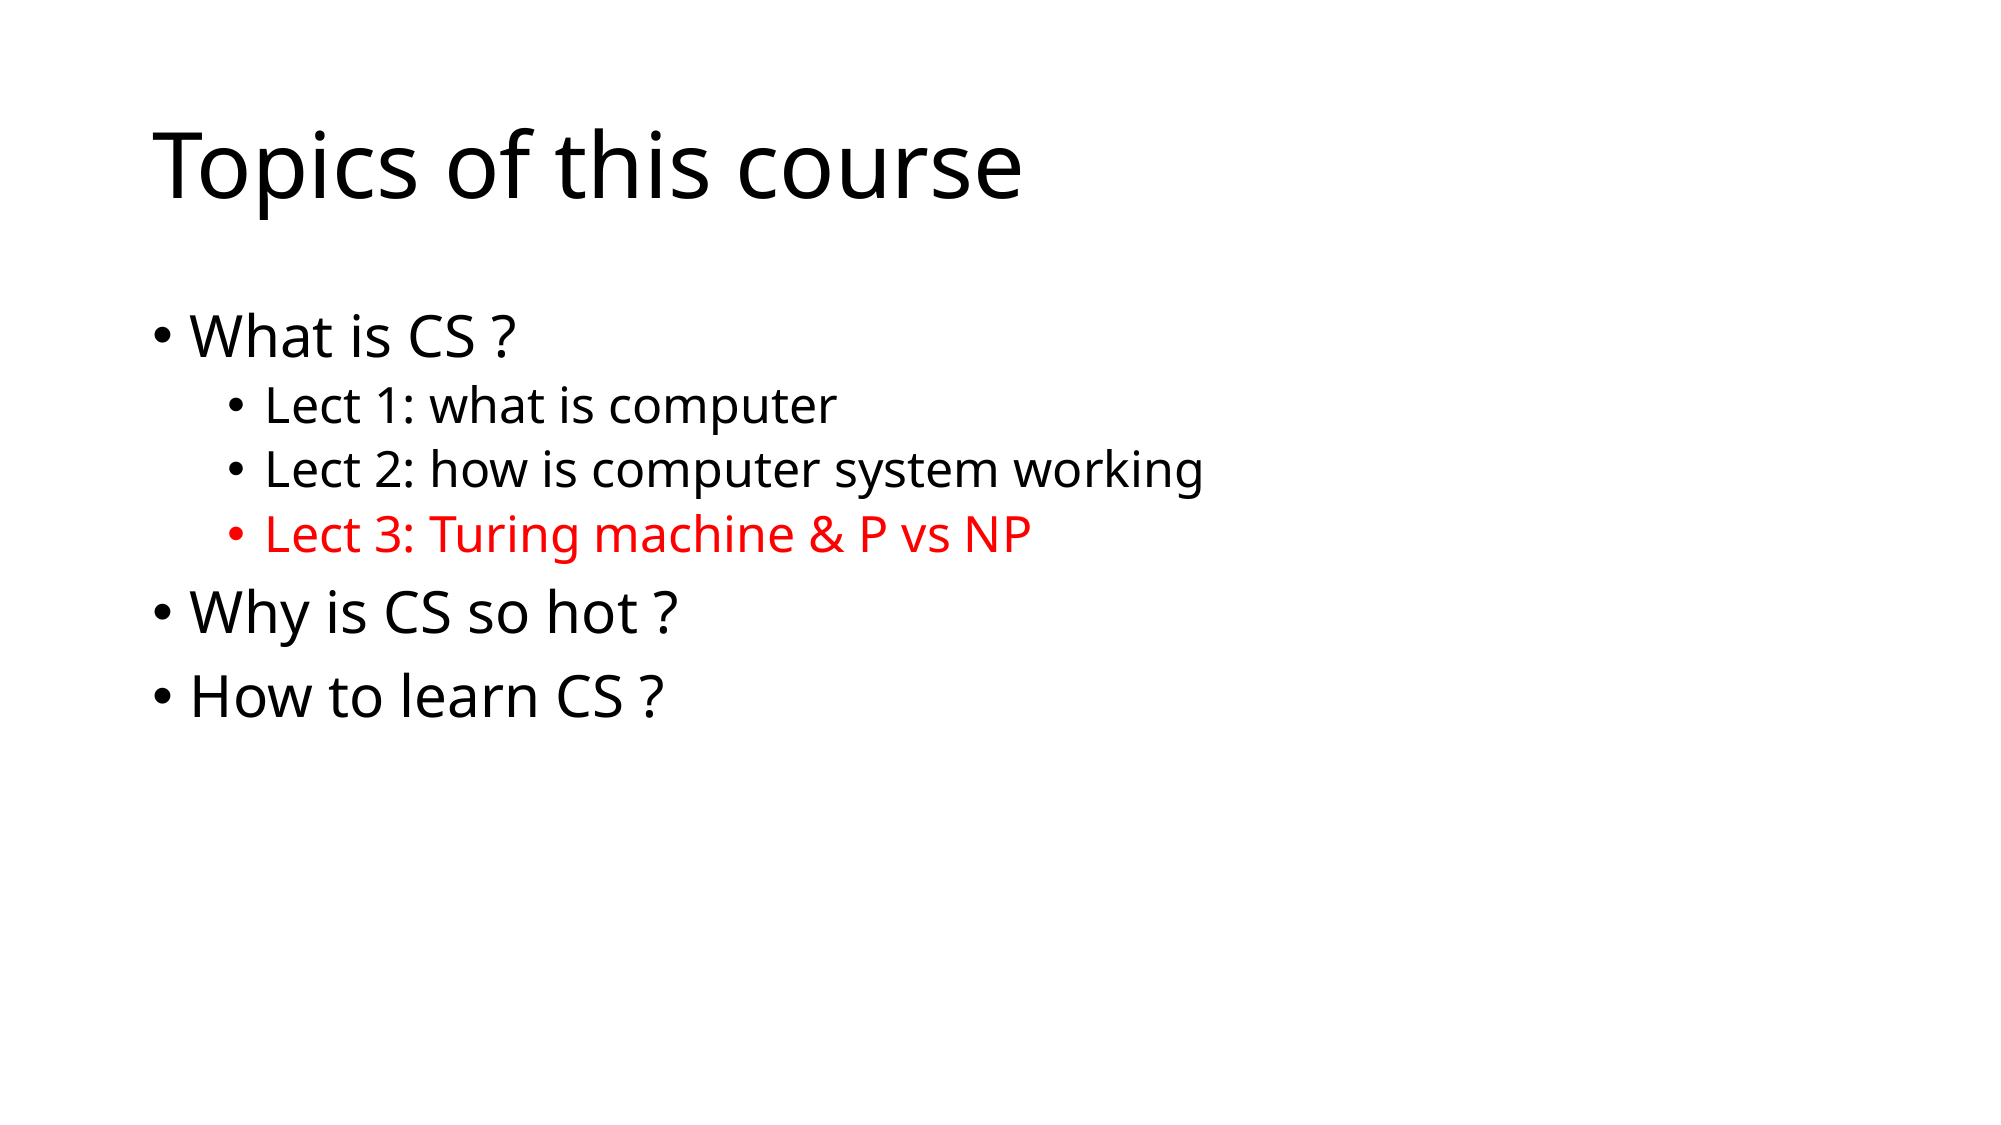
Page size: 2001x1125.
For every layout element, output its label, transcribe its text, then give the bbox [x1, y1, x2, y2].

title Topics of this course [137, 59, 1863, 278]
list What is CS ? Lect 1: what is computer Lect 2: how is computer system working Lect 3: Turing machine & P vs NP Why is CS so hot ? How to learn CS ? [137, 299, 1863, 1014]
